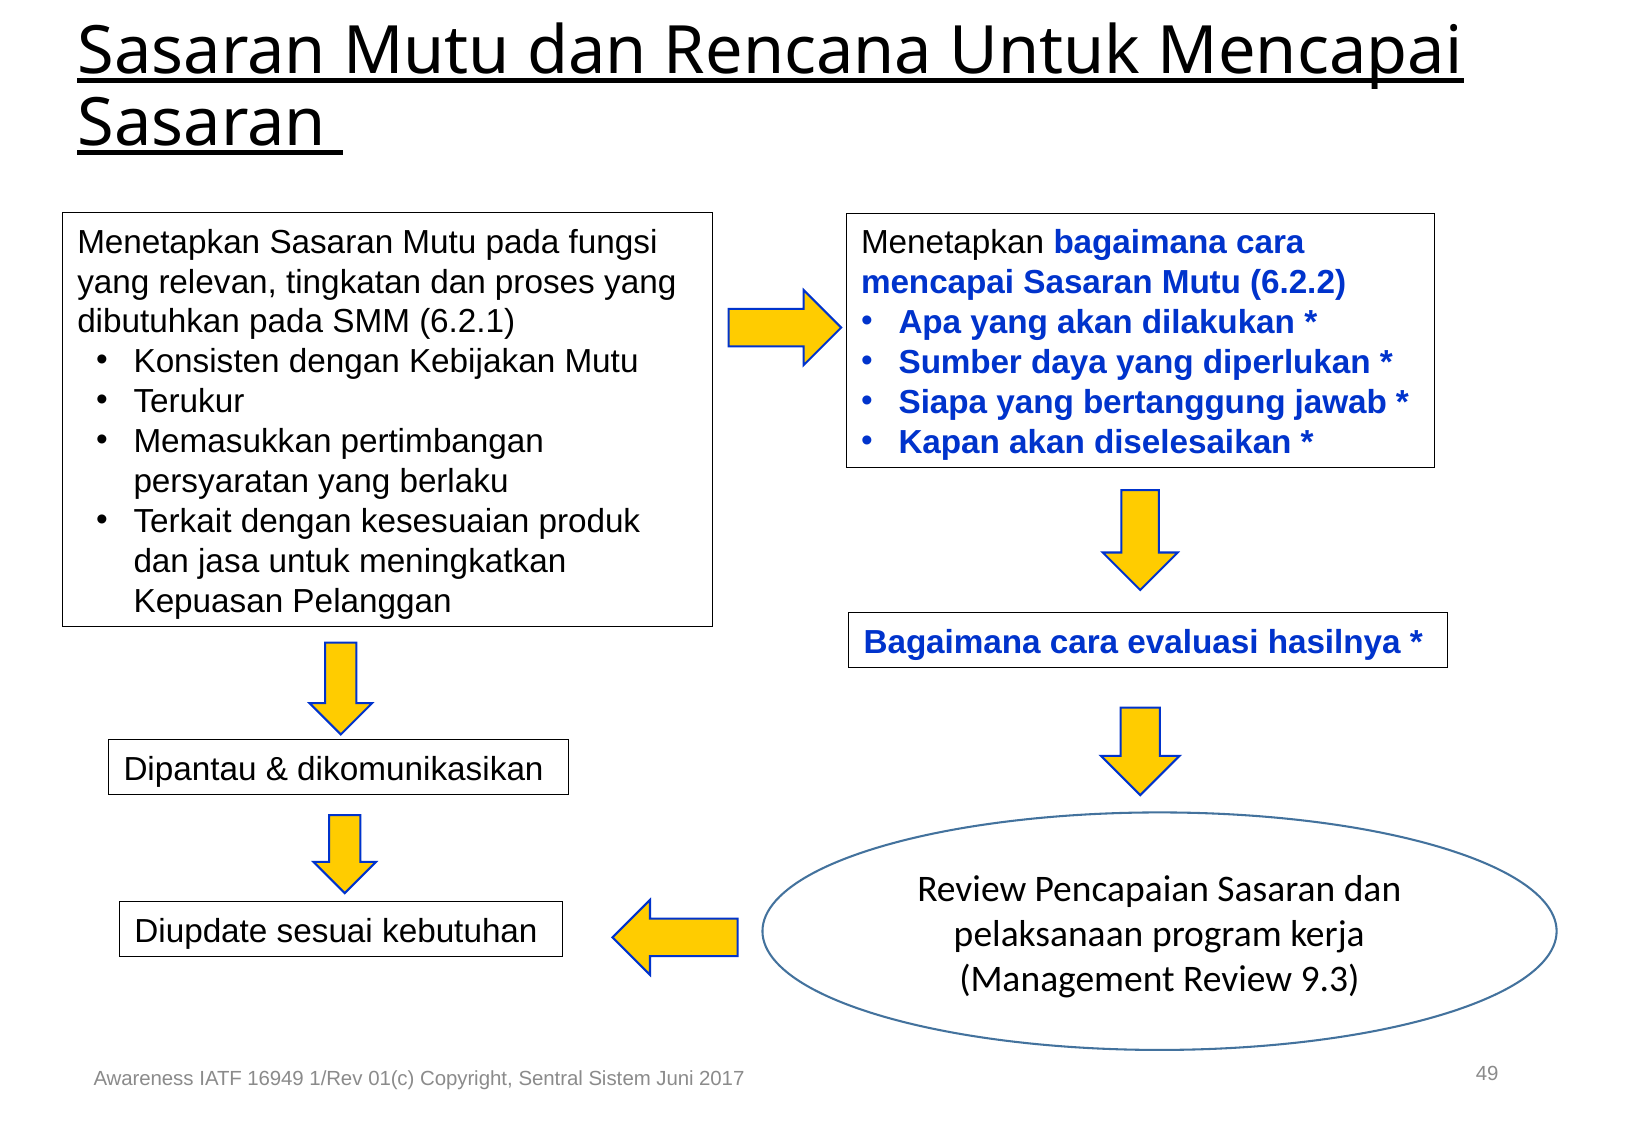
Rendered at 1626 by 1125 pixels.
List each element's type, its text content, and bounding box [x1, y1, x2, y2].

text_box Diupdate sesuai kebutuhan [119, 901, 563, 957]
text_box [311, 814, 379, 895]
text_box [1098, 706, 1183, 797]
text_box [1100, 489, 1181, 592]
text_box Menetapkan bagaimana cara mencapai Sasaran Mutu (6.2.2) Apa yang akan dilakukan * Sumber daya yang diperlukan * Siapa yang bertanggung jawab * Kapan akan diselesaikan * [846, 213, 1435, 468]
text_box Menetapkan Sasaran Mutu pada fungsi yang relevan, tingkatan dan proses yang dibutuhkan pada SMM (6.2.1) Konsisten dengan Kebijakan Mutu Terukur Memasukkan pertimbangan persyaratan yang berlaku Terkait dengan kesesuaian produk dan jasa untuk meningkatkan Kepuasan Pelanggan [62, 212, 713, 627]
footer Awareness IATF 16949 1/Rev 01(c) Copyright, Sentral Sistem Juni 2017 [50, 1046, 788, 1107]
slide_number 49 [1147, 1042, 1514, 1103]
text_box Review Pencapaian Sasaran dan pelaksanaan program kerja (Management Review 9.3) [761, 811, 1558, 1051]
text_box [611, 897, 739, 978]
text_box Bagaimana cara evaluasi hasilnya * [848, 612, 1448, 668]
text_box [727, 287, 843, 368]
text_box Dipantau & dikomunikasikan [108, 739, 569, 795]
title Sasaran Mutu dan Rencana Untuk Mencapai Sasaran [62, 0, 1576, 175]
text_box [307, 641, 375, 736]
